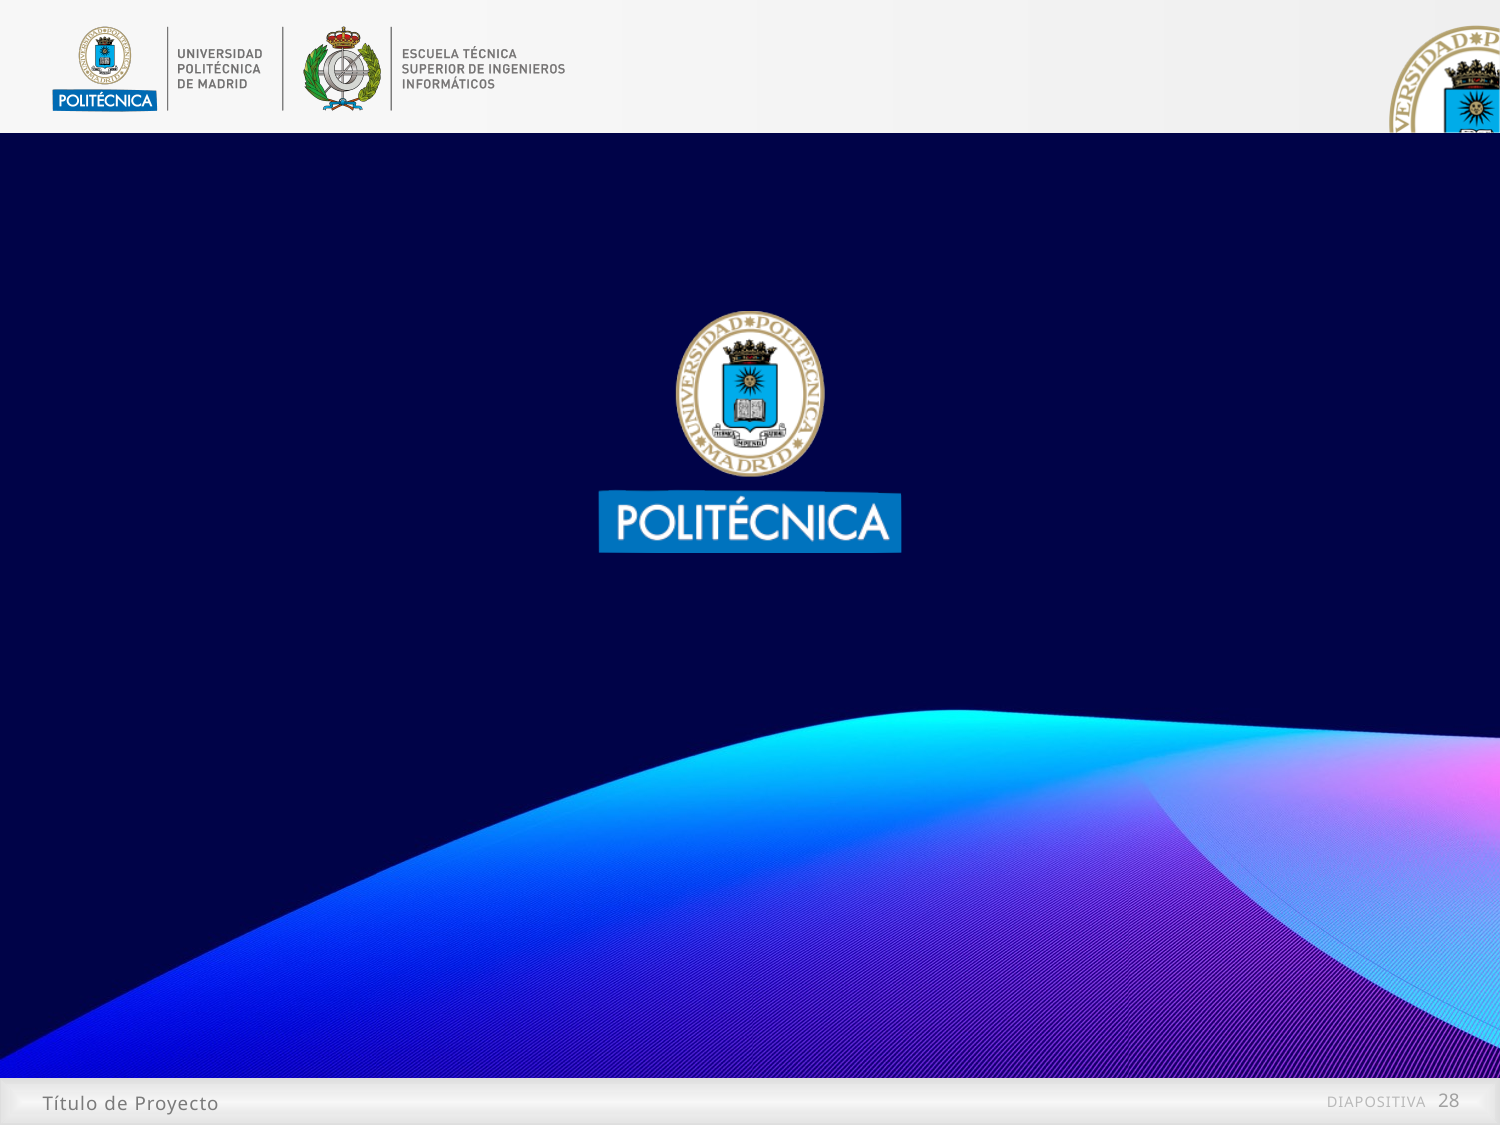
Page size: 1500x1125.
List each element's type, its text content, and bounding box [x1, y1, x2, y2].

picture [0, 4, 1500, 1078]
picture [1470, 101, 1483, 115]
list Título de Proyecto [36, 1078, 1141, 1125]
